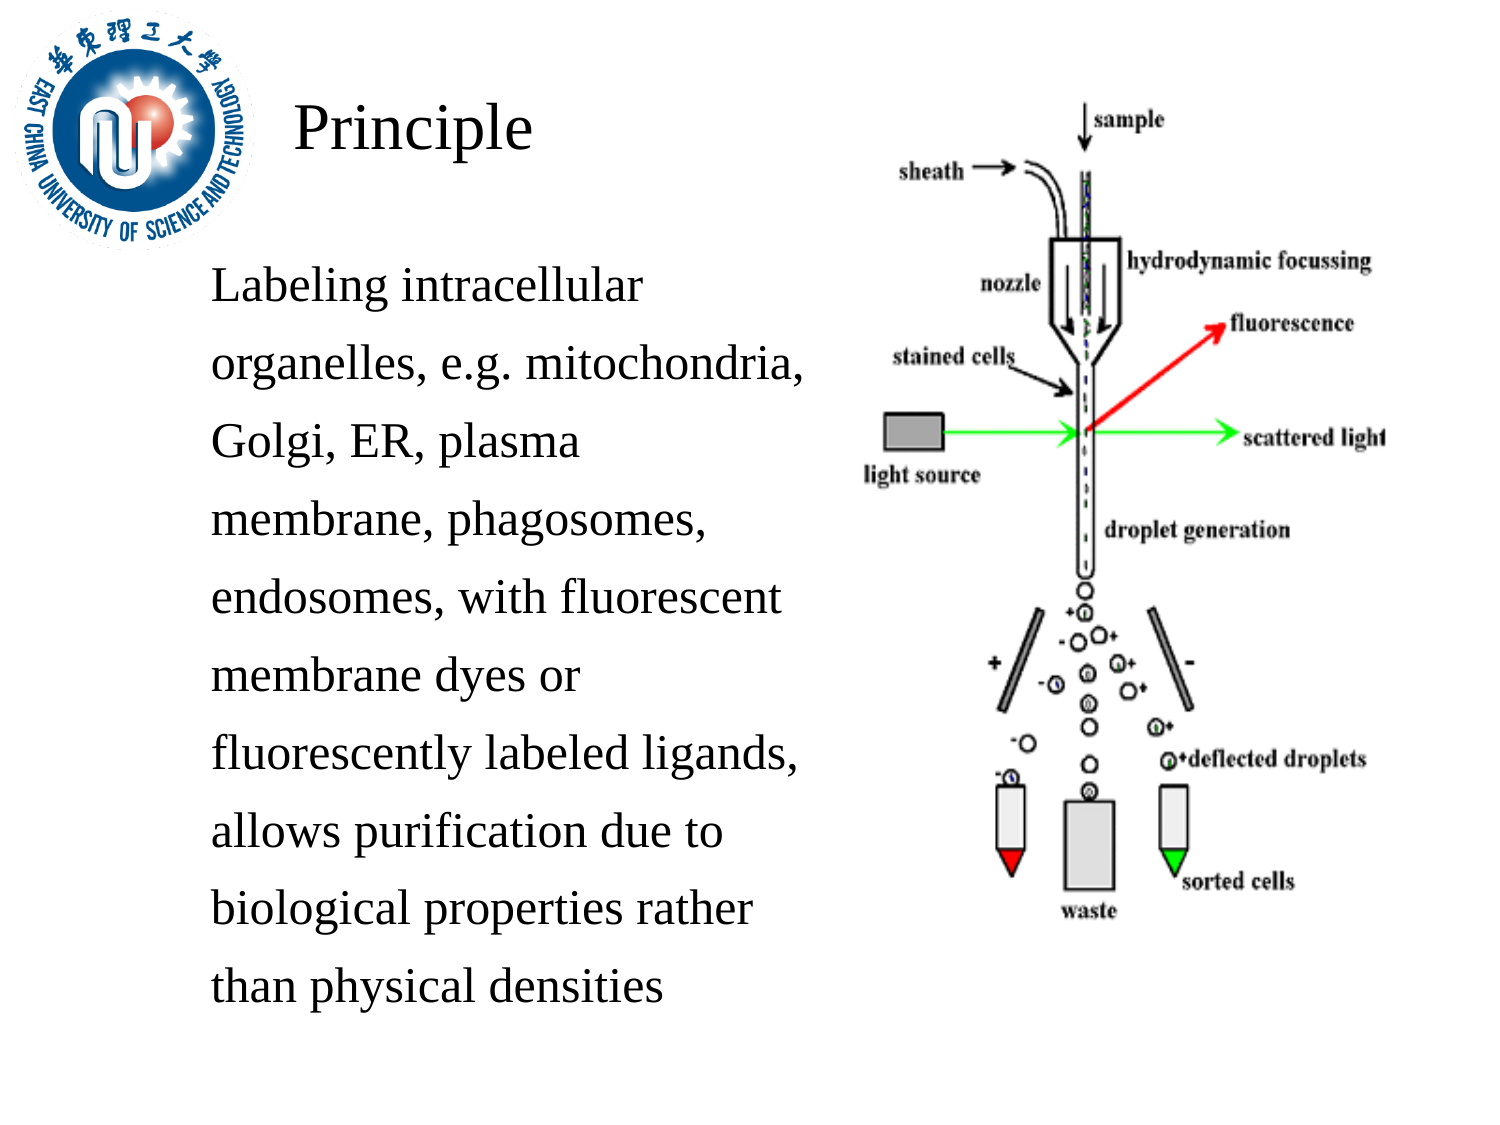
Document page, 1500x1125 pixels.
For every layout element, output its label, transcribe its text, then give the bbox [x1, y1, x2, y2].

text_box Principle [278, 75, 550, 170]
text_box Labeling intracellular organelles, e.g. mitochondria, Golgi, ER, plasma membrane, phagosomes, endosomes, with fluorescent membrane dyes or fluorescently labeled ligands, allows purification due to biological properties rather than physical densities [196, 226, 828, 1021]
picture [773, 100, 1496, 931]
picture [13, 9, 254, 250]
